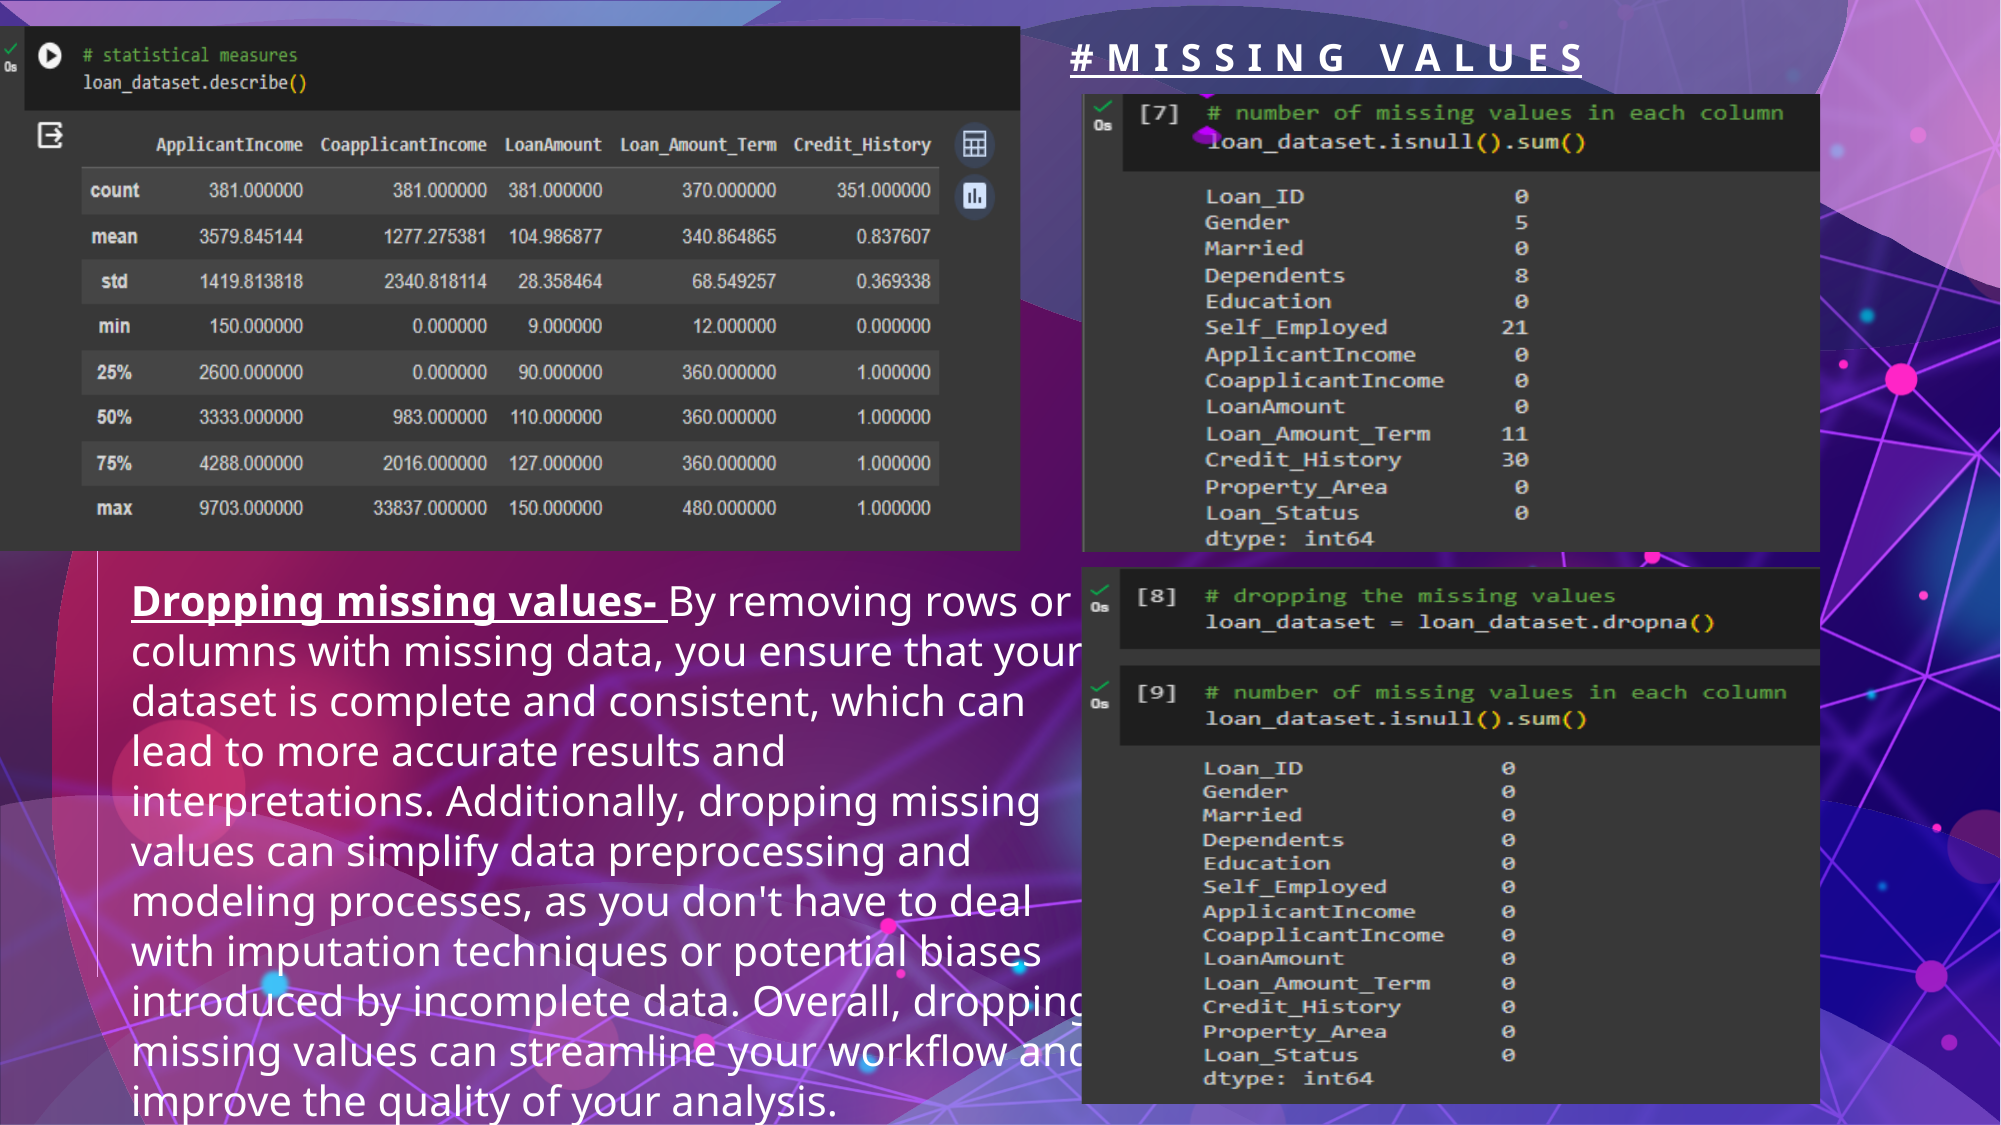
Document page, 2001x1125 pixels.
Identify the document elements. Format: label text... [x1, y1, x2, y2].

picture [52, 551, 97, 797]
title #Missing values [1021, 26, 1667, 79]
slide_number 35 [52, 796, 115, 1048]
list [0, 26, 1021, 551]
subtitle Dropping missing values- By removing rows or columns with missing data, you ensure that your dataset is complete and consistent, which can lead to more accurate results and interpretations. Additionally, dropping missing values can simplify data preprocessing and modeling processes, as you don't have to deal with imputation techniques or potential biases introduced by incomplete data. Overall, dropping missing values can streamline your workflow and improve the quality of your analysis. [115, 567, 1081, 1100]
picture [98, 94, 2001, 1104]
